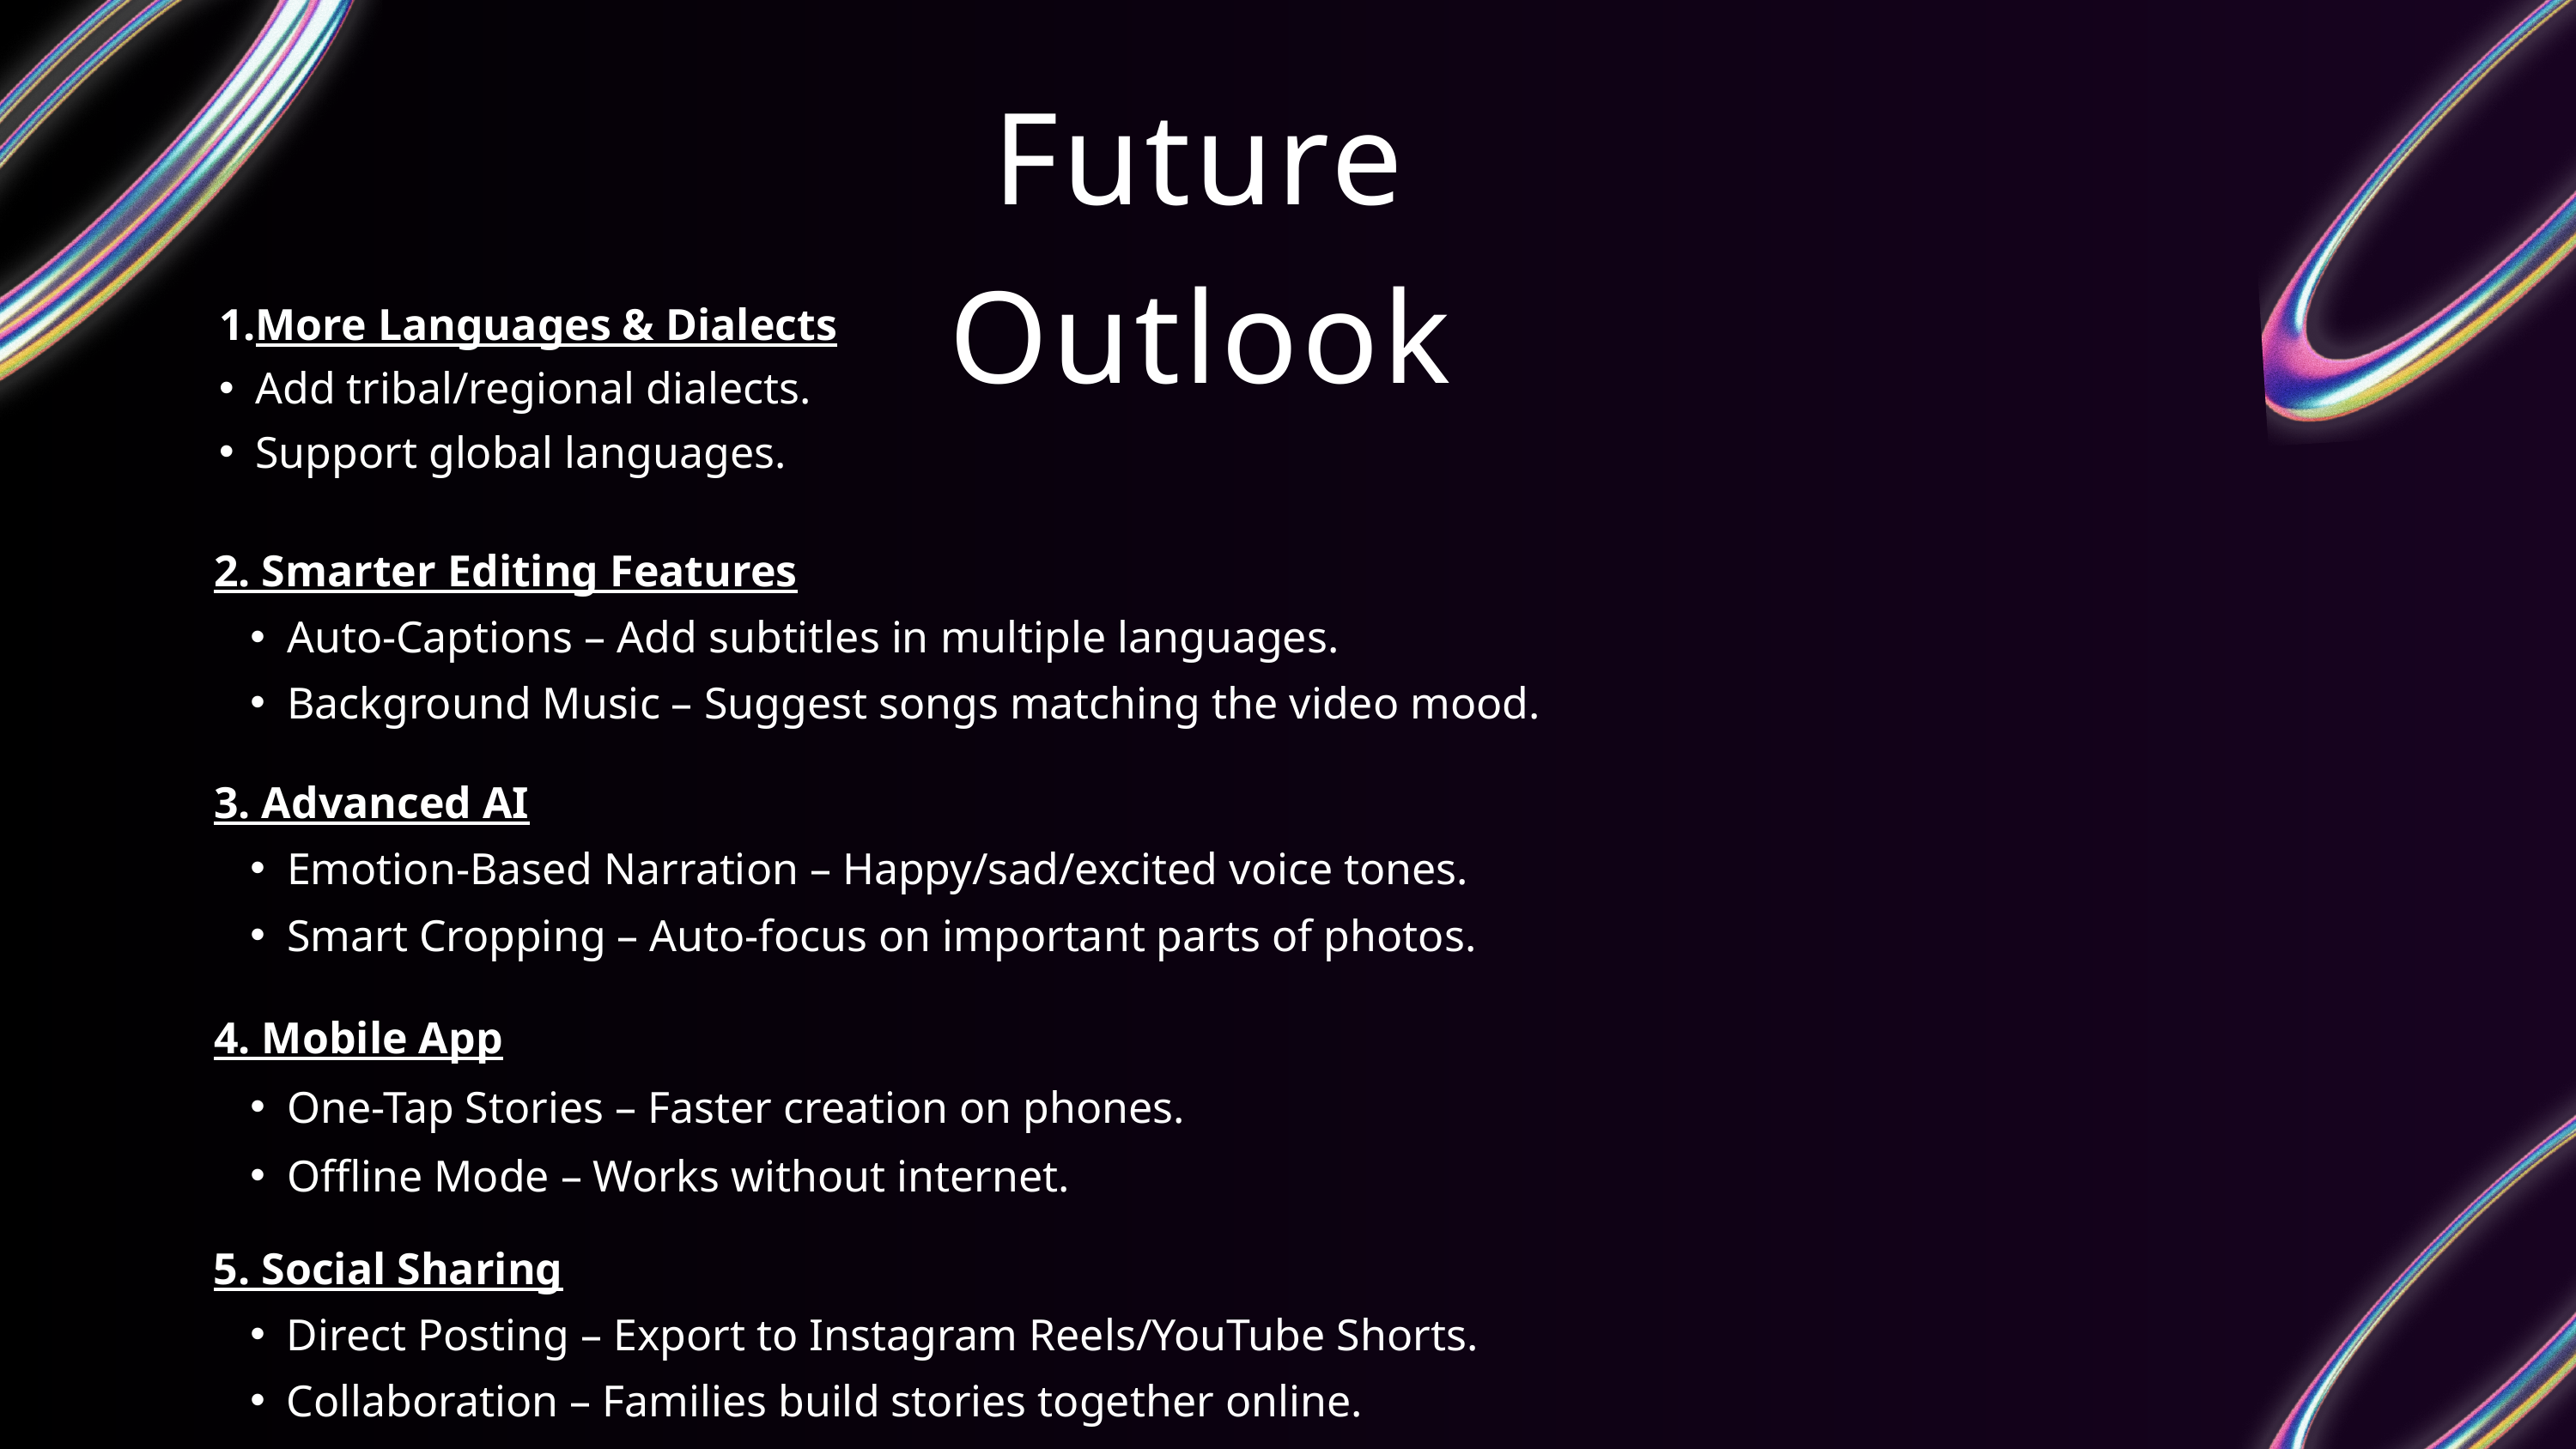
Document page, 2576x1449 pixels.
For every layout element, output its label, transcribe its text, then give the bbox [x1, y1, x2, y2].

text_box [2240, 0, 2576, 446]
text_box More Languages & Dialects Add tribal/regional dialects. Support global languages. [182, 284, 1003, 477]
text_box 5. Social Sharing Direct Posting – Export to Instagram Reels/YouTube Shorts. Collaboration – Families build stories together online. [214, 1227, 1694, 1426]
text_box 2. Smarter Editing Features Auto-Captions – Add subtitles in multiple languages. Background Music – Suggest songs matching the video mood. [214, 529, 1583, 728]
text_box 4. Mobile App One-Tap Stories – Faster creation on phones. Offline Mode – Works without internet. [214, 993, 1358, 1201]
text_box [2235, 1034, 2576, 1449]
text_box 3. Advanced AI Emotion-Based Narration – Happy/sad/excited voice tones. Smart Cropping – Auto-focus on important parts of photos. [214, 760, 1563, 961]
text_box Future Outlook [745, 52, 1655, 409]
text_box [0, 0, 383, 436]
